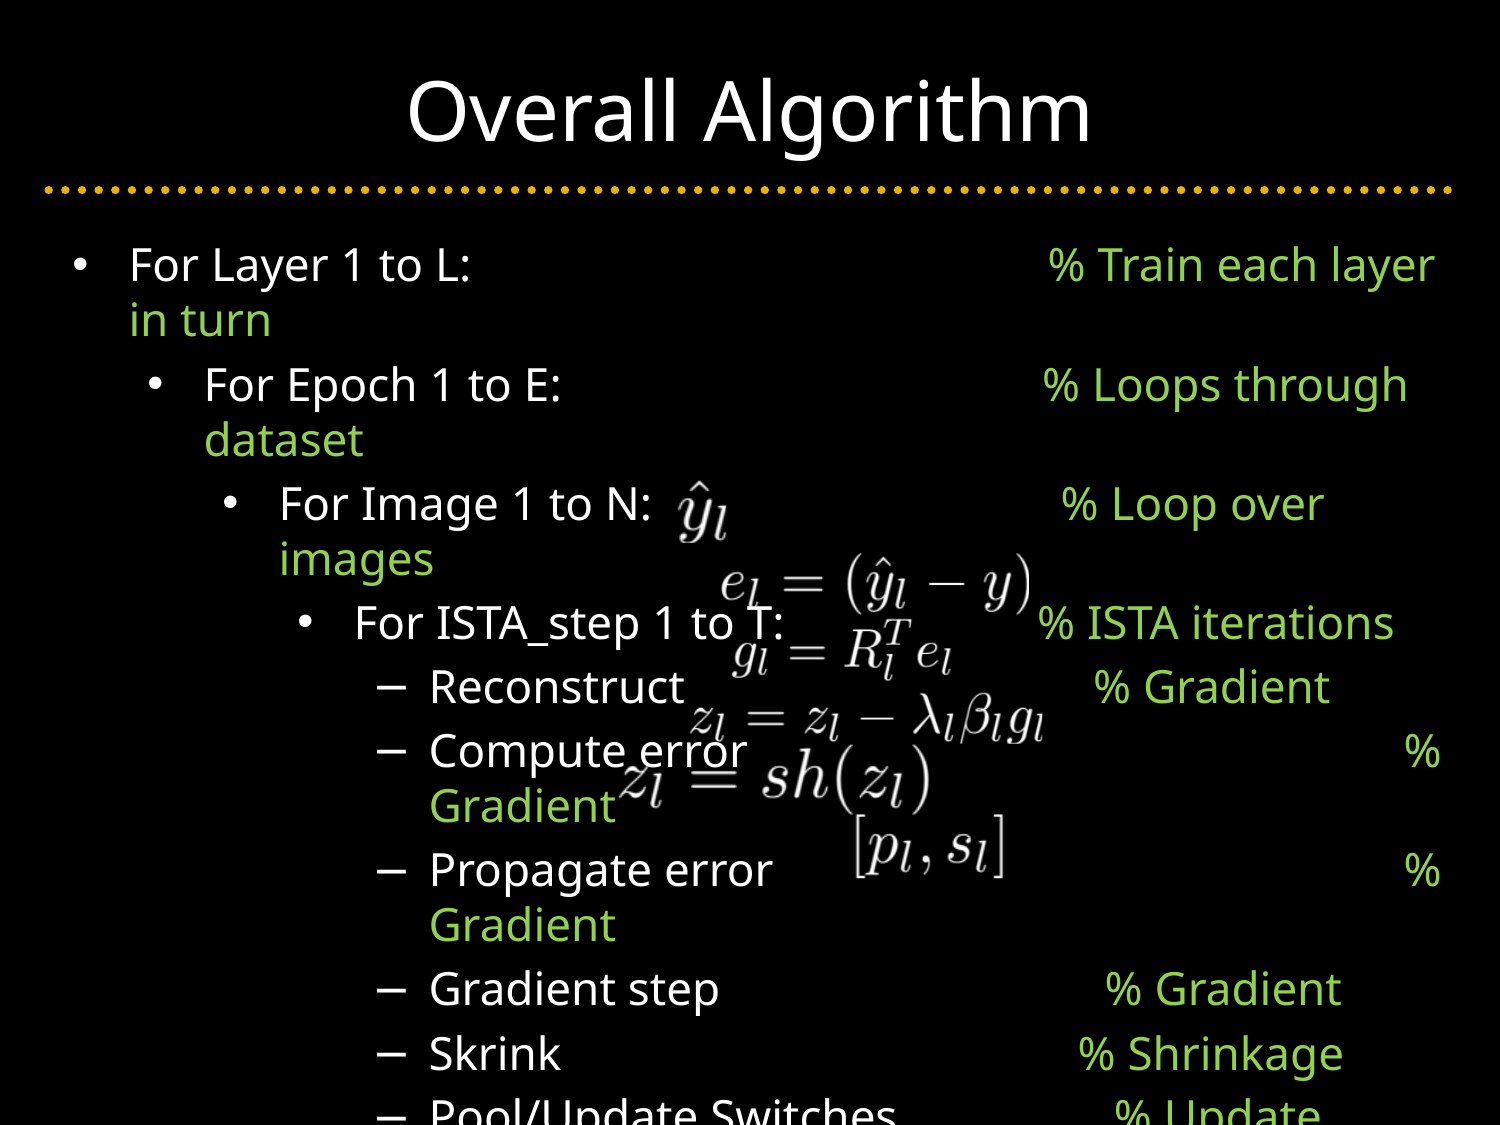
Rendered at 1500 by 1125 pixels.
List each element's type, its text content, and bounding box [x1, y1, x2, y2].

text_box For Layer 1 to L: % Train each layer in turn For Epoch 1 to E: % Loops through dataset For Image 1 to N: % Loop over images For ISTA_step 1 to T: % ISTA iterations Reconstruct % Gradient Compute error % Gradient Propagate error % Gradient Gradient step % Gradient Skrink % Shrinkage Pool/Update Switches % Update Switches Update filters % Learning, via linear CG system [57, 228, 1500, 971]
picture [671, 474, 727, 543]
title Overall Algorithm [75, 13, 1425, 202]
picture [614, 552, 1043, 882]
